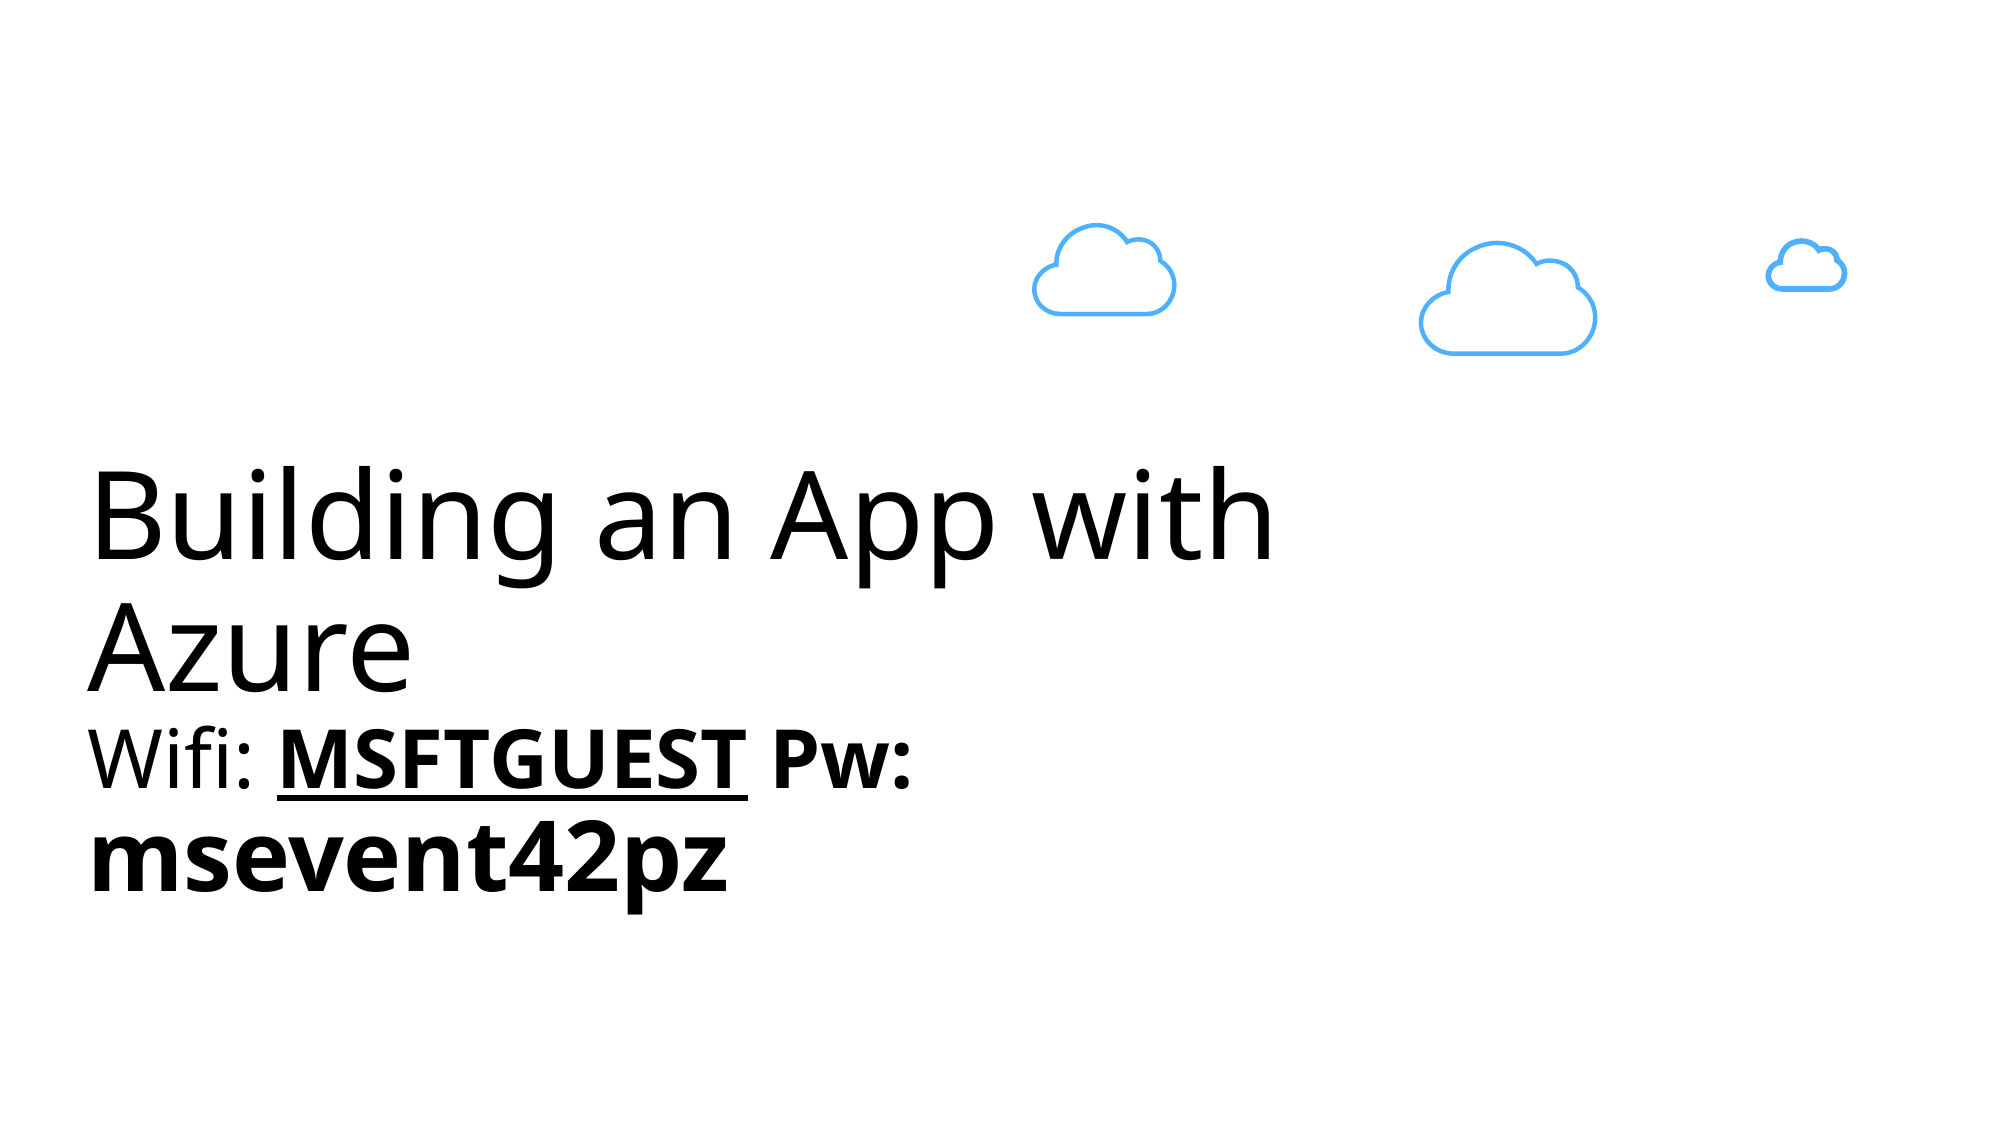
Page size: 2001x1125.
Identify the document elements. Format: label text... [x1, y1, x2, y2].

title Building an App with Azure Wifi: MSFTGUEST Pw: msevent42pz [72, 536, 1461, 831]
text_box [399, 153, 2000, 653]
